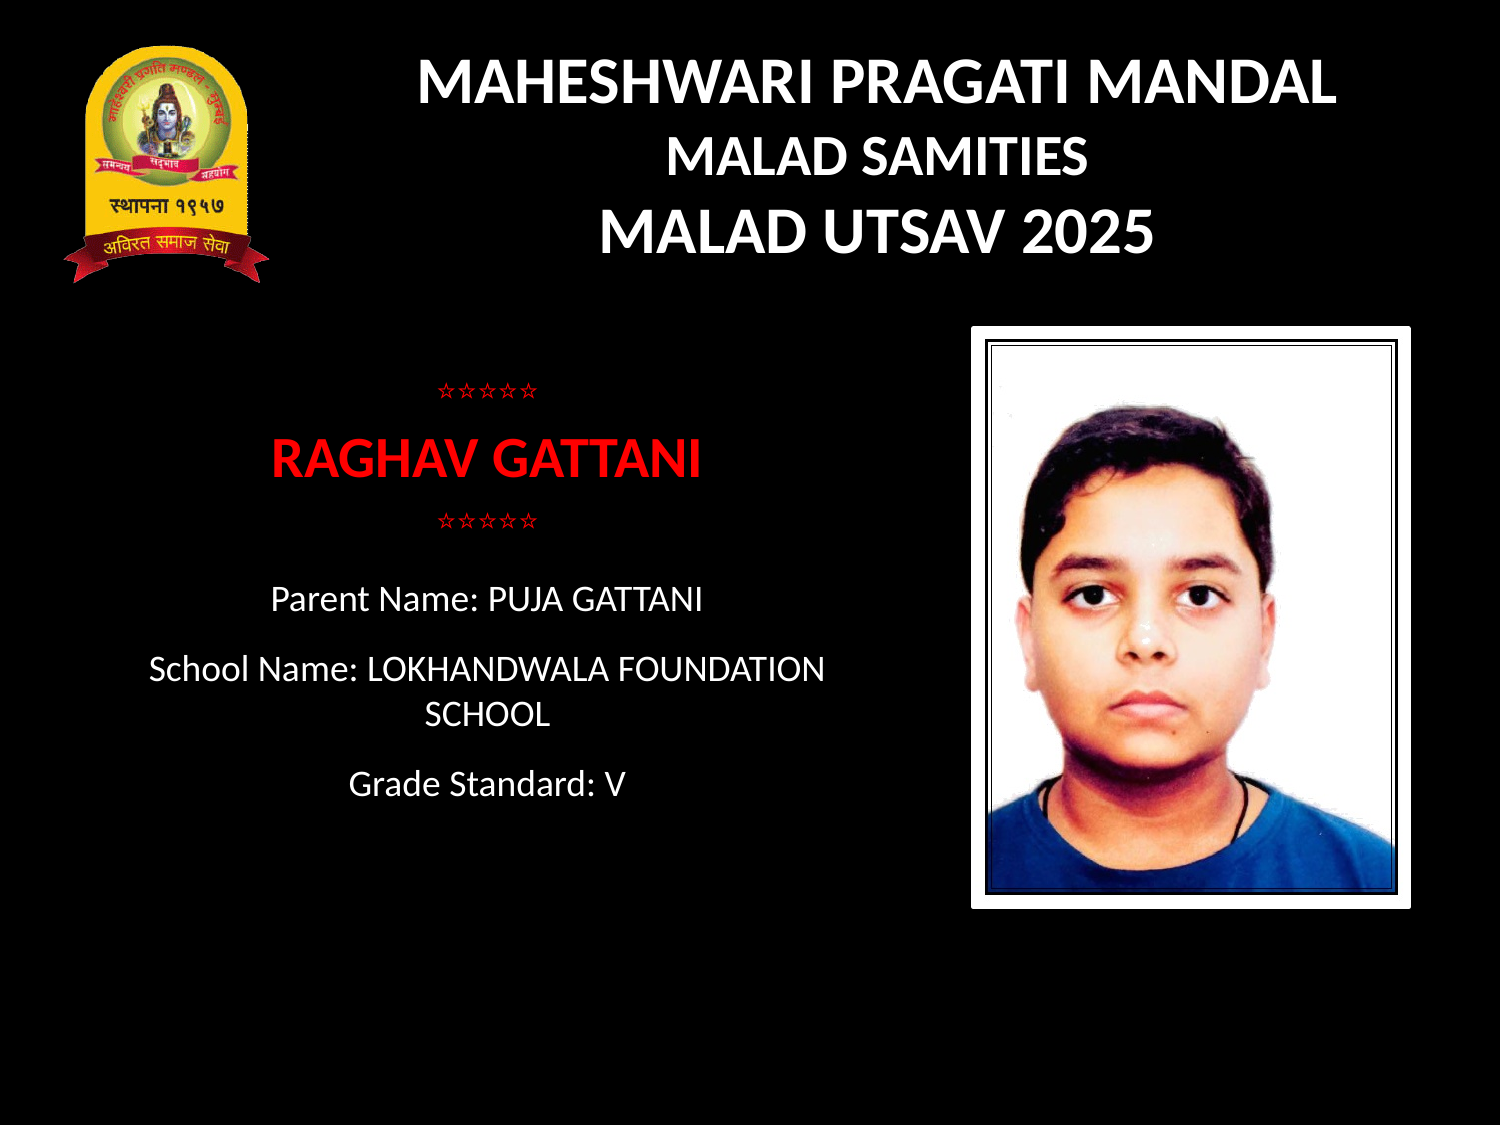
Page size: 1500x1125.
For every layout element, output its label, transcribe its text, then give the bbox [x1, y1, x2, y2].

text_box ⭐⭐⭐⭐⭐ RAGHAV GATTANI ⭐⭐⭐⭐⭐ Parent Name: PUJA GATTANI School Name: LOKHANDWALA FOUNDATION SCHOOL Grade Standard: V [74, 364, 900, 812]
picture [974, 329, 1408, 907]
picture [29, 29, 297, 301]
text_box MAHESHWARI PRAGATI MANDAL MALAD SAMITIES MALAD UTSAV 2025 [401, 29, 1354, 275]
